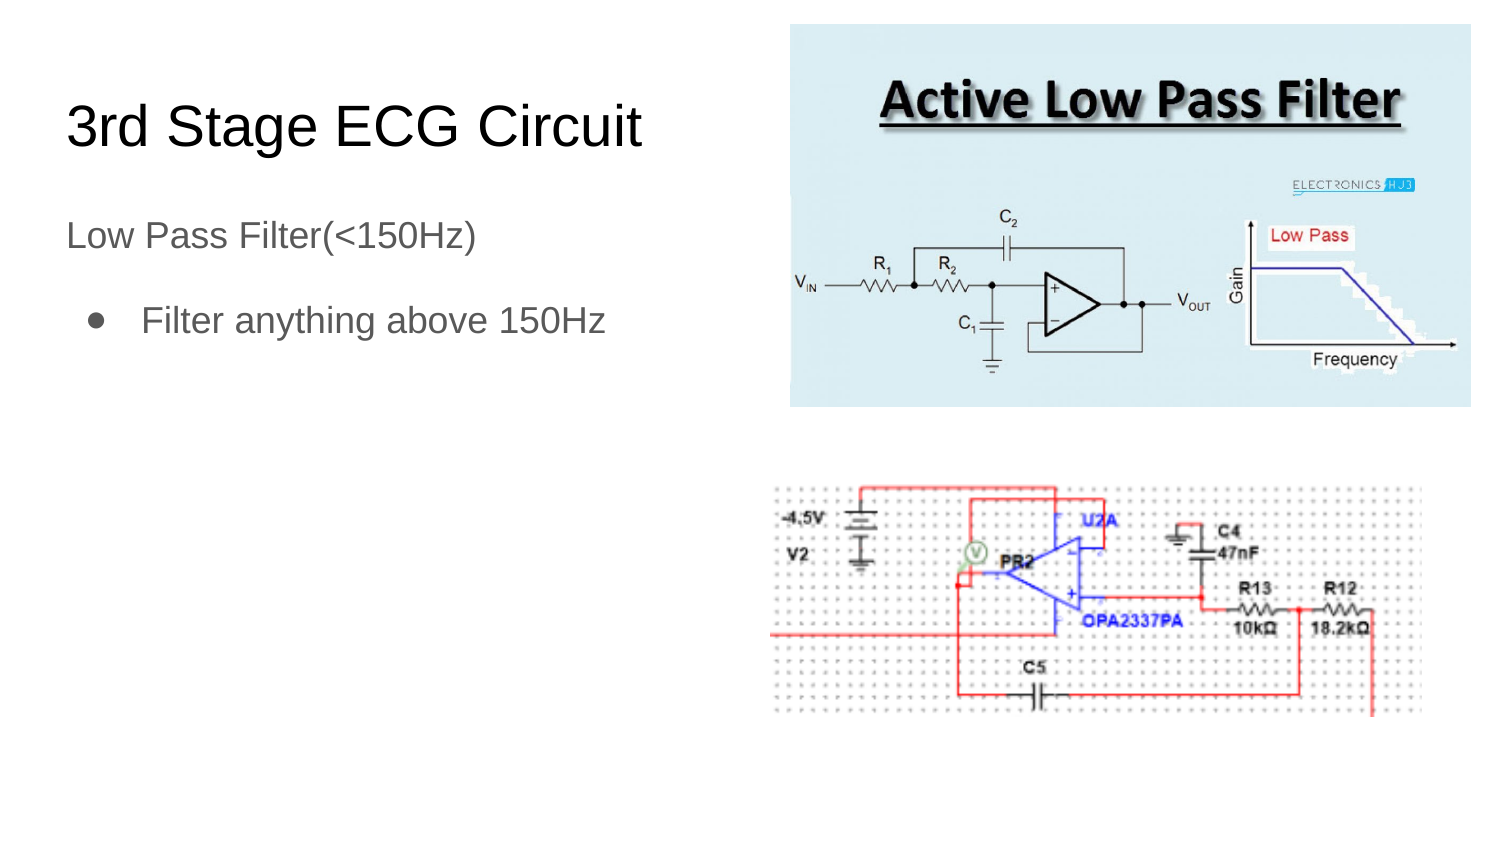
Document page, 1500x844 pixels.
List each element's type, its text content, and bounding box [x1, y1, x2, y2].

title 3rd Stage ECG Circuit [51, 72, 785, 167]
list Low Pass Filter(<150Hz) Filter anything above 150Hz [51, 189, 1449, 750]
picture [769, 483, 1422, 717]
picture [790, 24, 1471, 408]
